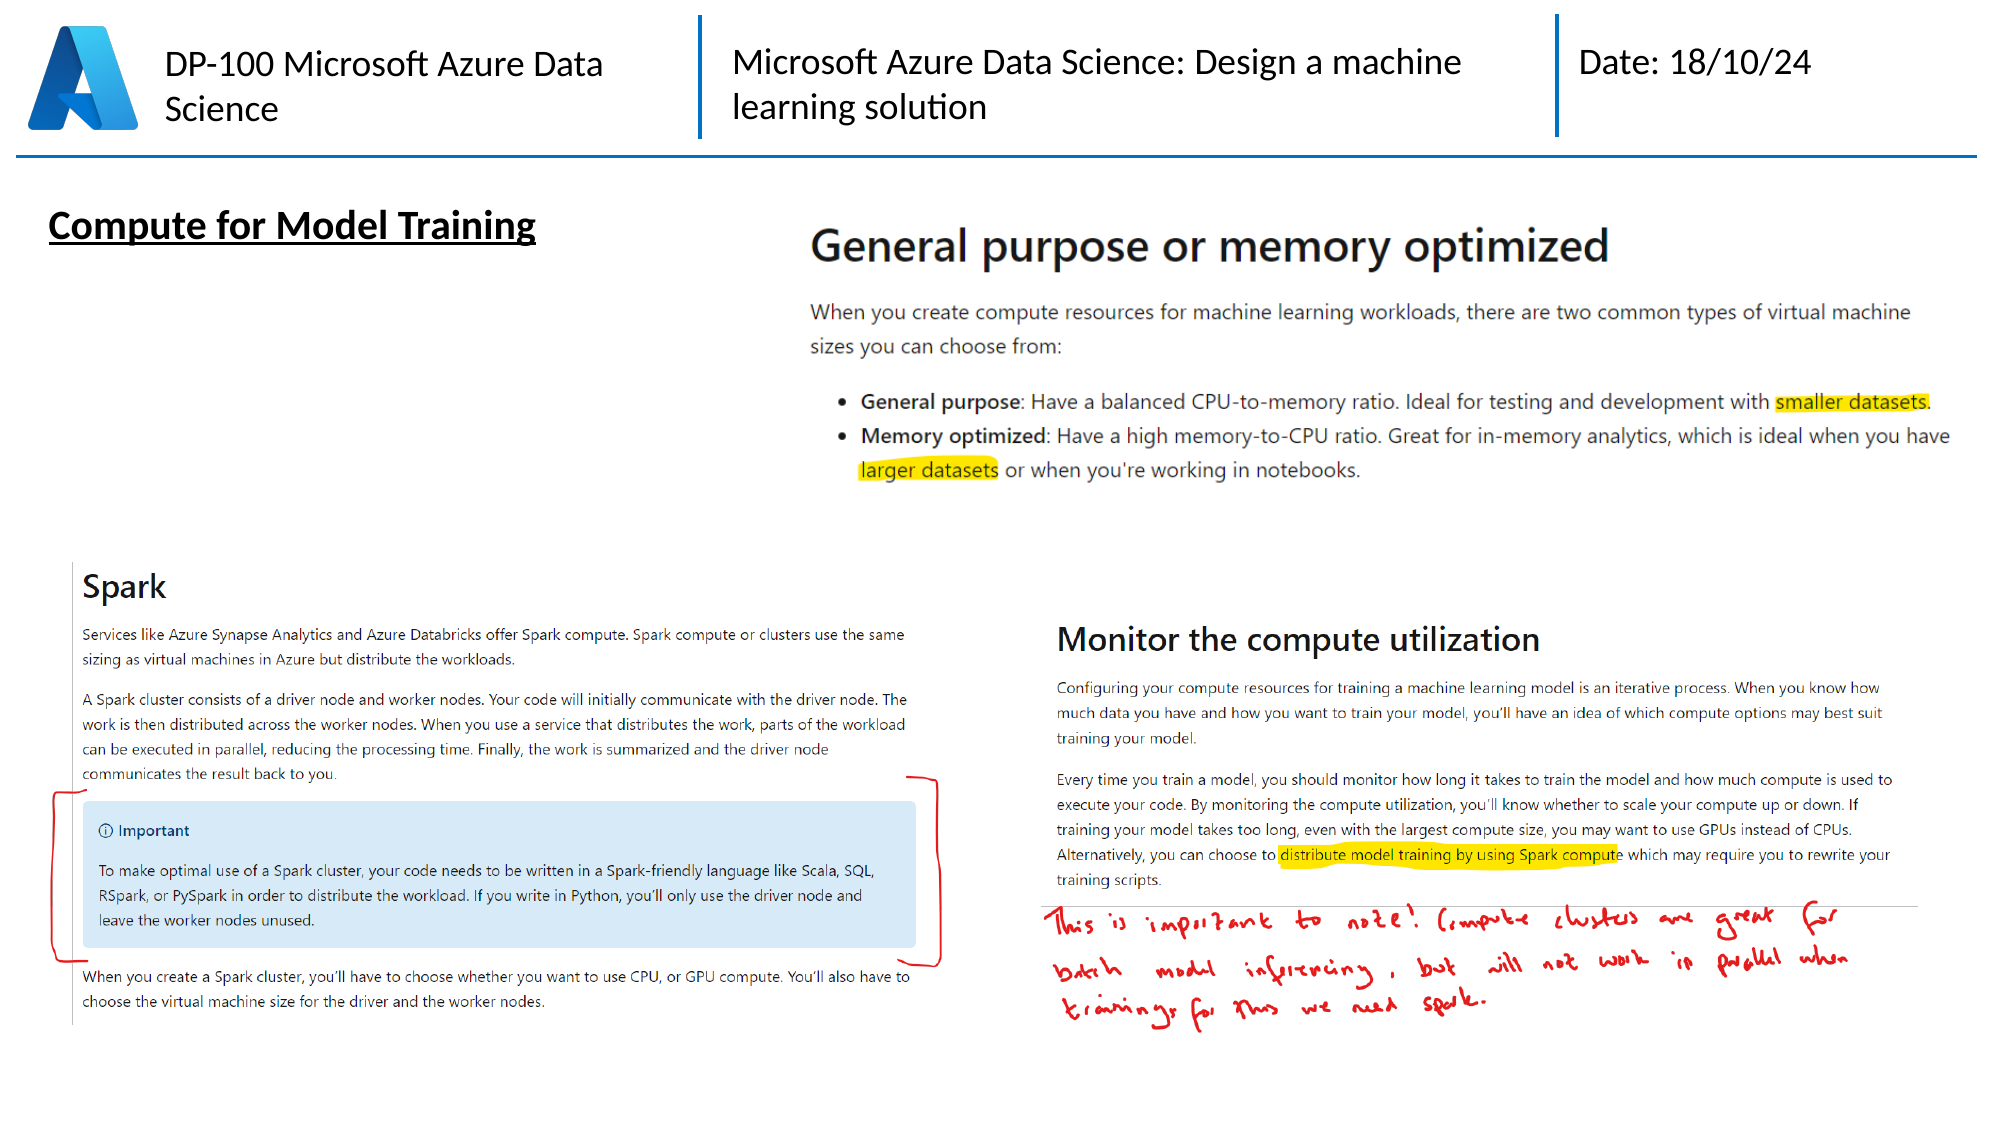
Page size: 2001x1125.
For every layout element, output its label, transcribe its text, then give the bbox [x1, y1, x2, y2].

picture [23, 18, 143, 138]
picture [799, 220, 1978, 489]
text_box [16, 13, 1978, 157]
picture [1041, 602, 1918, 1033]
text_box Compute for Model Training [33, 180, 796, 303]
picture [49, 562, 942, 1025]
